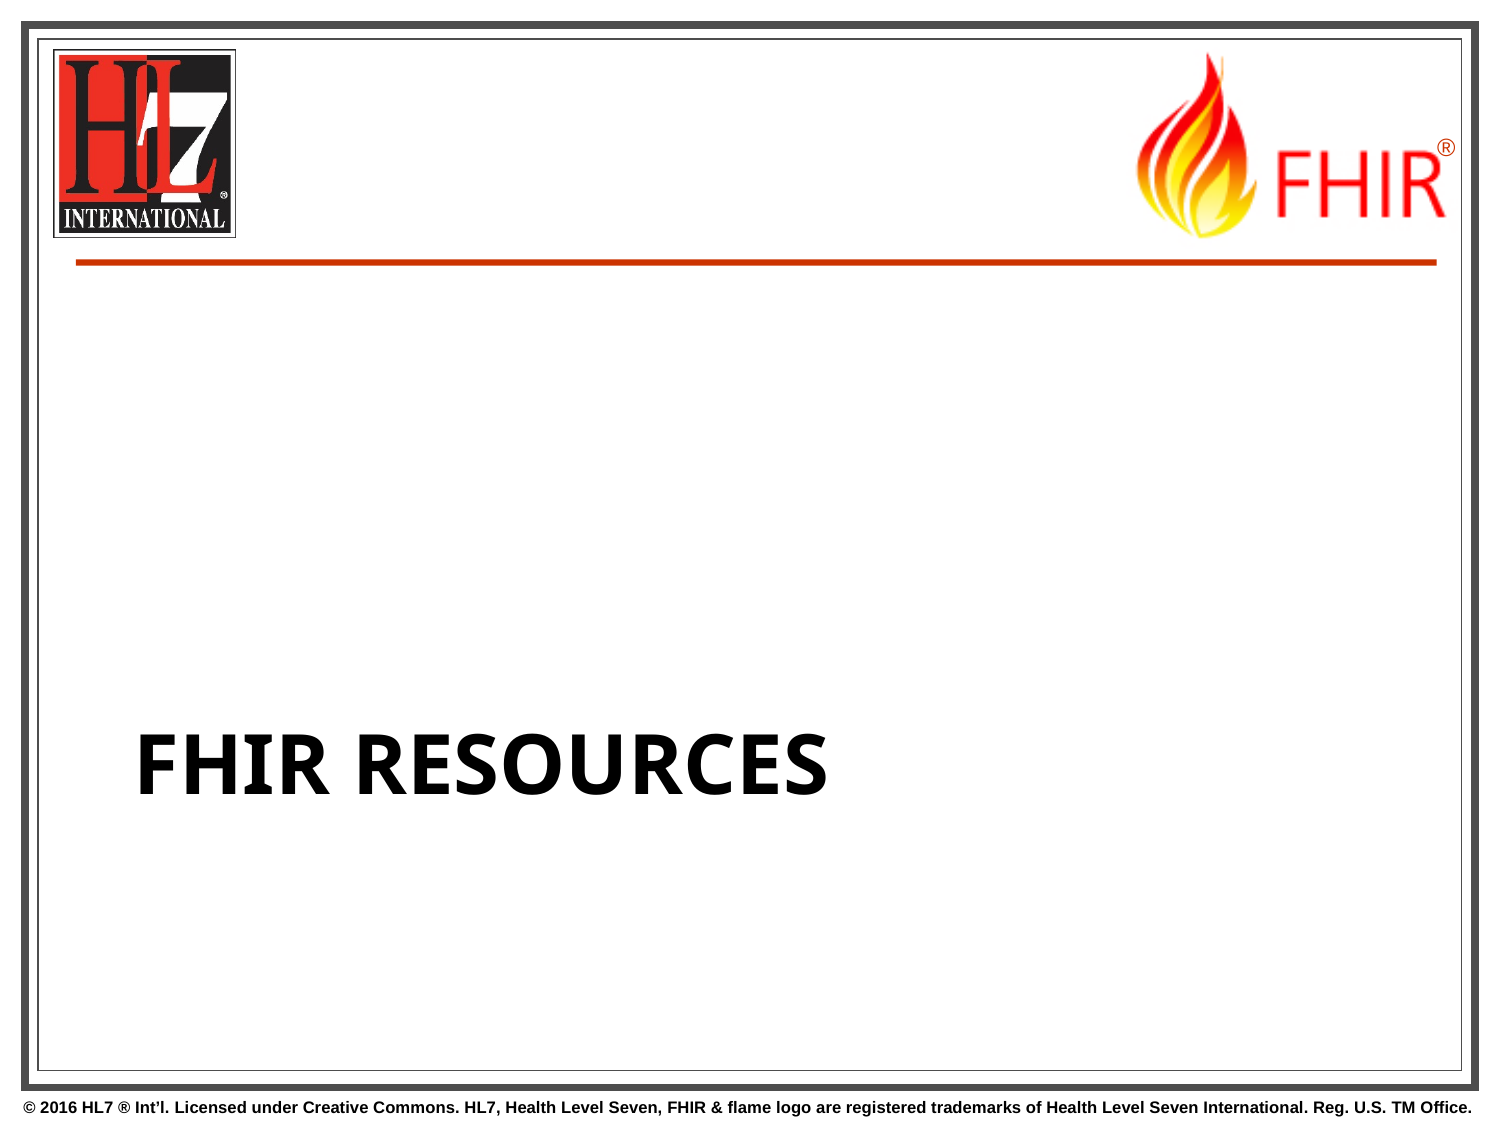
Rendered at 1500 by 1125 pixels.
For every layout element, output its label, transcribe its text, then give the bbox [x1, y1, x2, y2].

picture [53, 49, 236, 238]
picture [1124, 42, 1458, 249]
title FHIR Resources [118, 722, 1394, 947]
